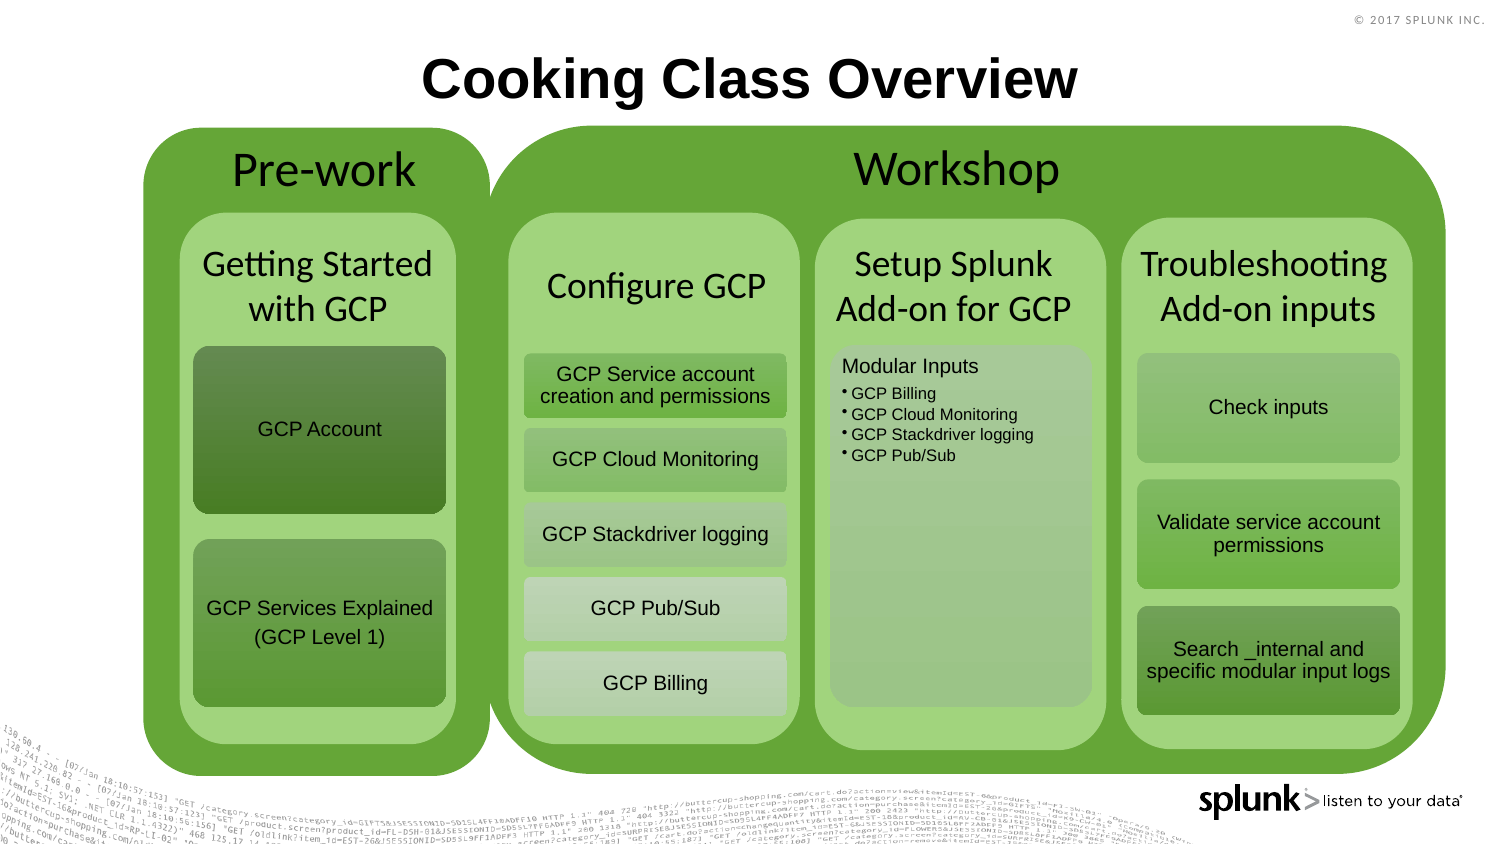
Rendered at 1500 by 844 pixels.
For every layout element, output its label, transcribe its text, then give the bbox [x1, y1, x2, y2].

text_box Configure GCP [521, 254, 792, 314]
text_box [508, 212, 800, 745]
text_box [193, 538, 447, 708]
text_box [142, 126, 491, 778]
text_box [1137, 605, 1400, 716]
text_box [524, 427, 787, 493]
text_box [179, 212, 456, 745]
text_box [482, 124, 1447, 775]
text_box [524, 353, 787, 418]
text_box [1137, 352, 1400, 463]
text_box Setup Splunk Add-on for GCP [818, 231, 1089, 337]
picture [0, 0, 1500, 844]
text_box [524, 576, 787, 642]
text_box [1137, 479, 1400, 589]
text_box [829, 344, 1093, 708]
text_box [1121, 250, 1413, 750]
text_box Pre-work [232, 136, 439, 197]
text_box Workshop [853, 135, 1073, 196]
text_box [524, 651, 787, 716]
text_box [1136, 217, 1398, 231]
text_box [524, 502, 787, 567]
text_box Workshop [1447, 584, 1454, 645]
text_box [193, 345, 447, 514]
text_box Troubleshooting Add-on inputs [1124, 231, 1412, 337]
title Cooking Class Overview [56, 38, 1444, 149]
text_box [814, 218, 1107, 751]
text_box Getting Started with GCP [193, 238, 443, 345]
